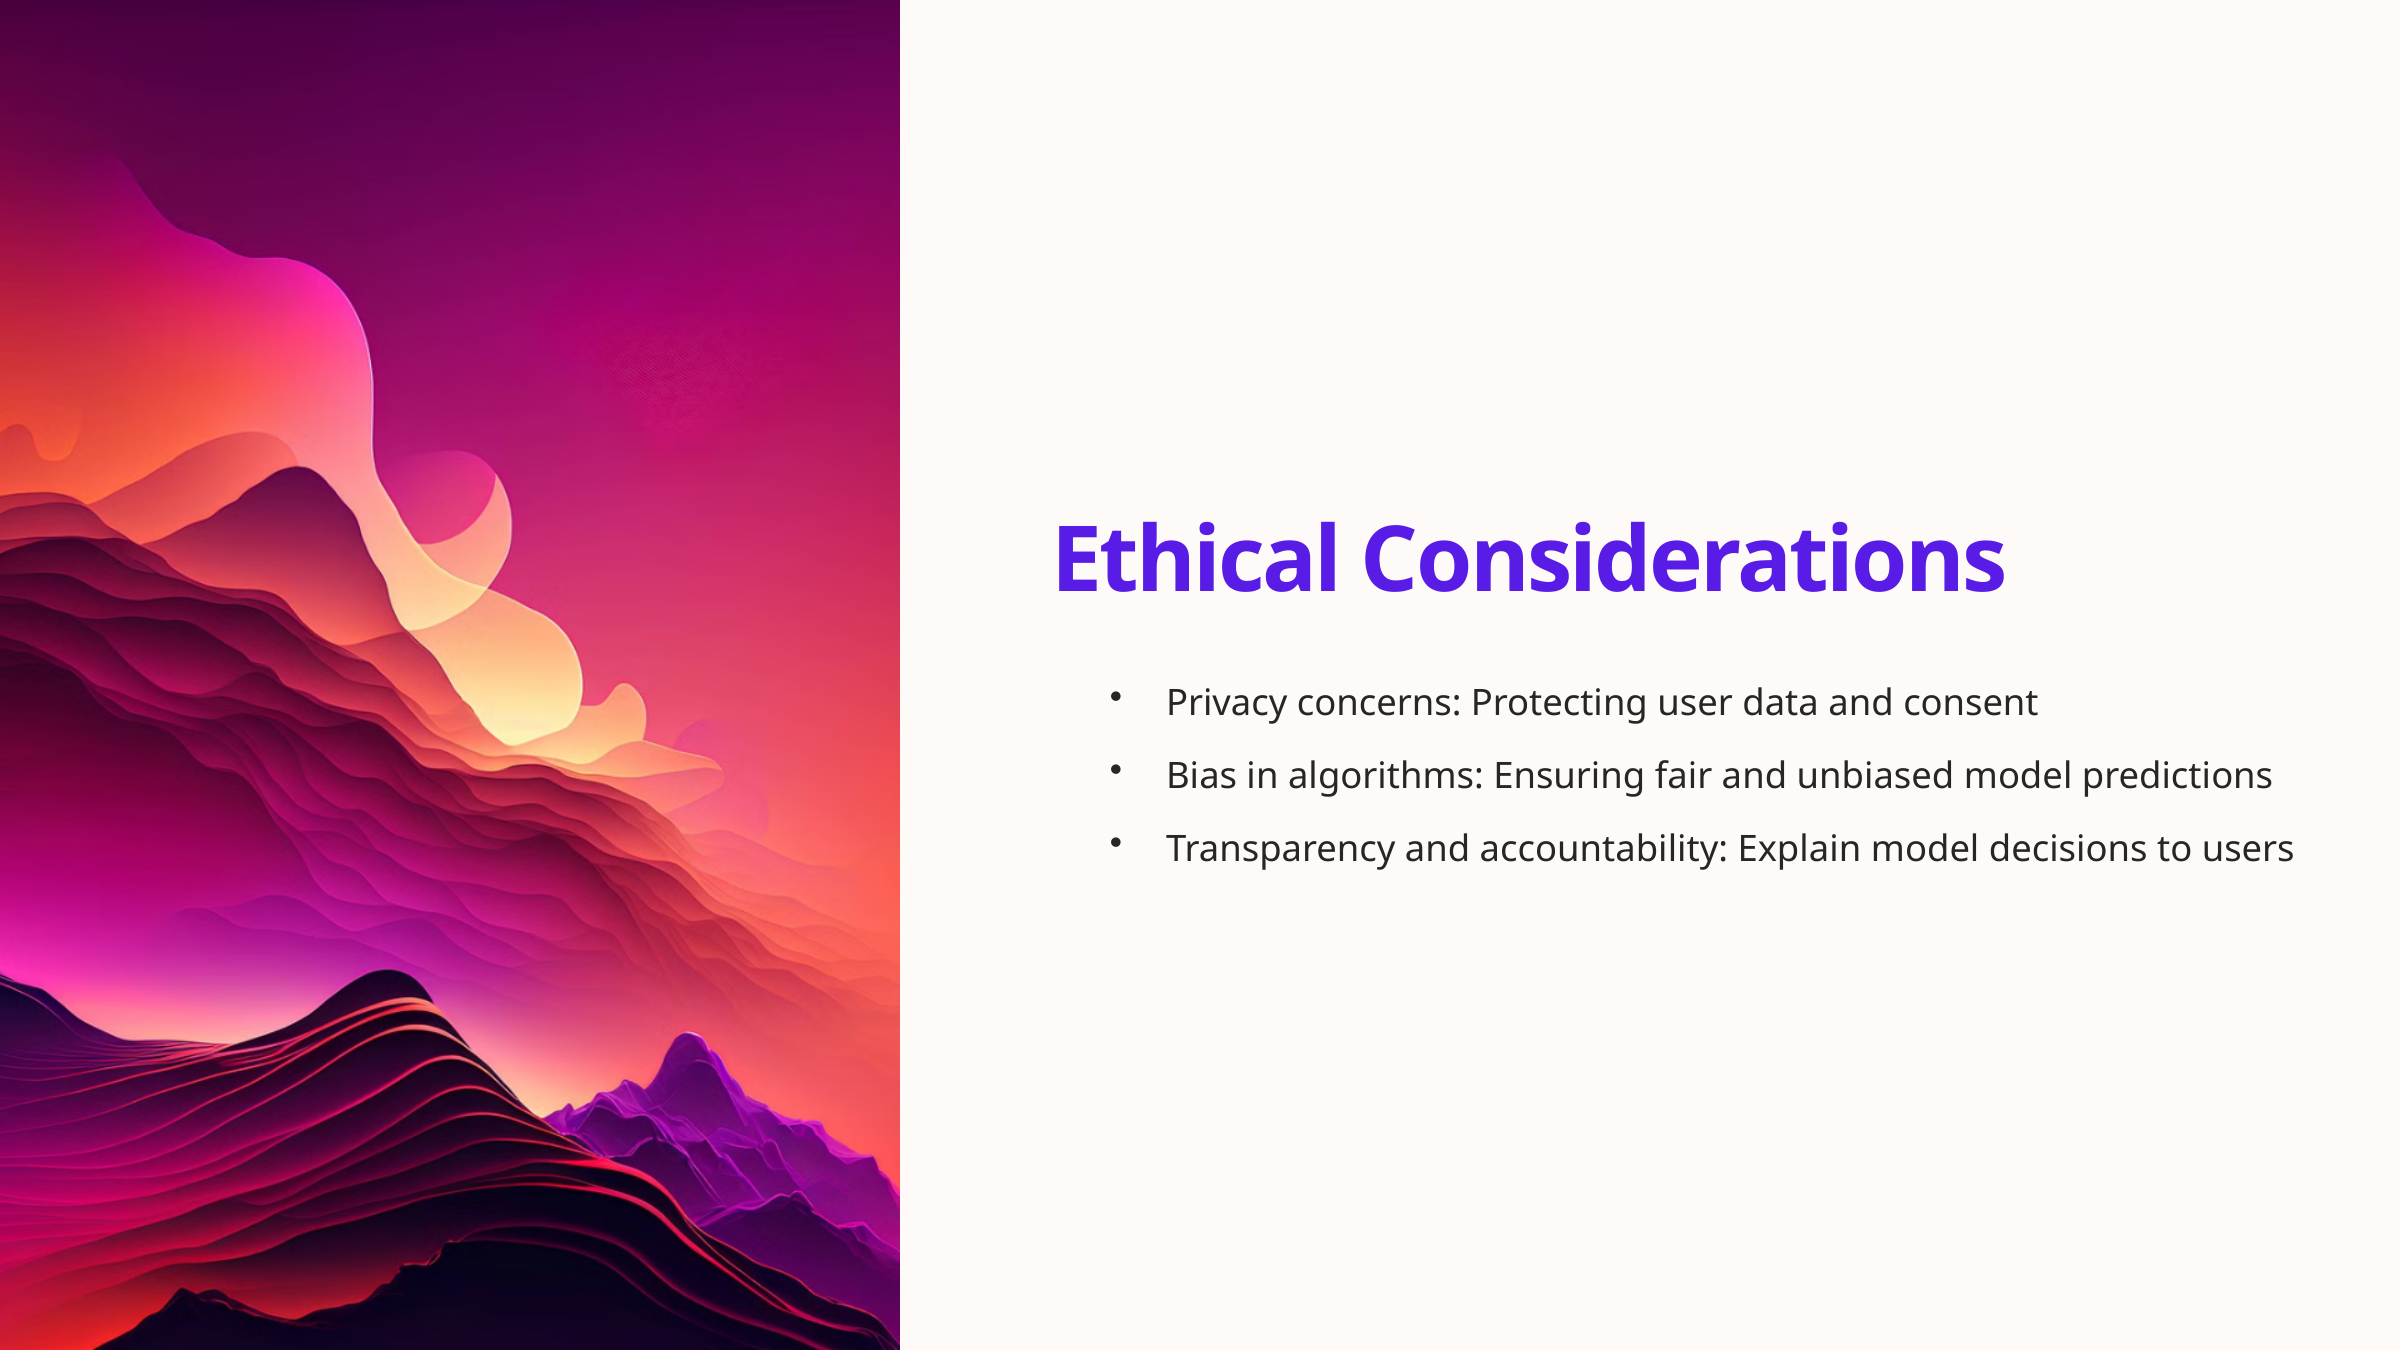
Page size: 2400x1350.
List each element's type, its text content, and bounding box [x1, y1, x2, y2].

text_box Ethical Considerations [1036, 488, 1988, 603]
text_box Transparency and accountability: Explain model decisions to users [1094, 803, 2264, 862]
text_box Bias in algorithms: Ensuring fair and unbiased model predictions [1094, 730, 2264, 789]
text_box Privacy concerns: Protecting user data and consent [1094, 657, 2264, 716]
picture [0, 0, 900, 1350]
text_box [900, 0, 2400, 1350]
